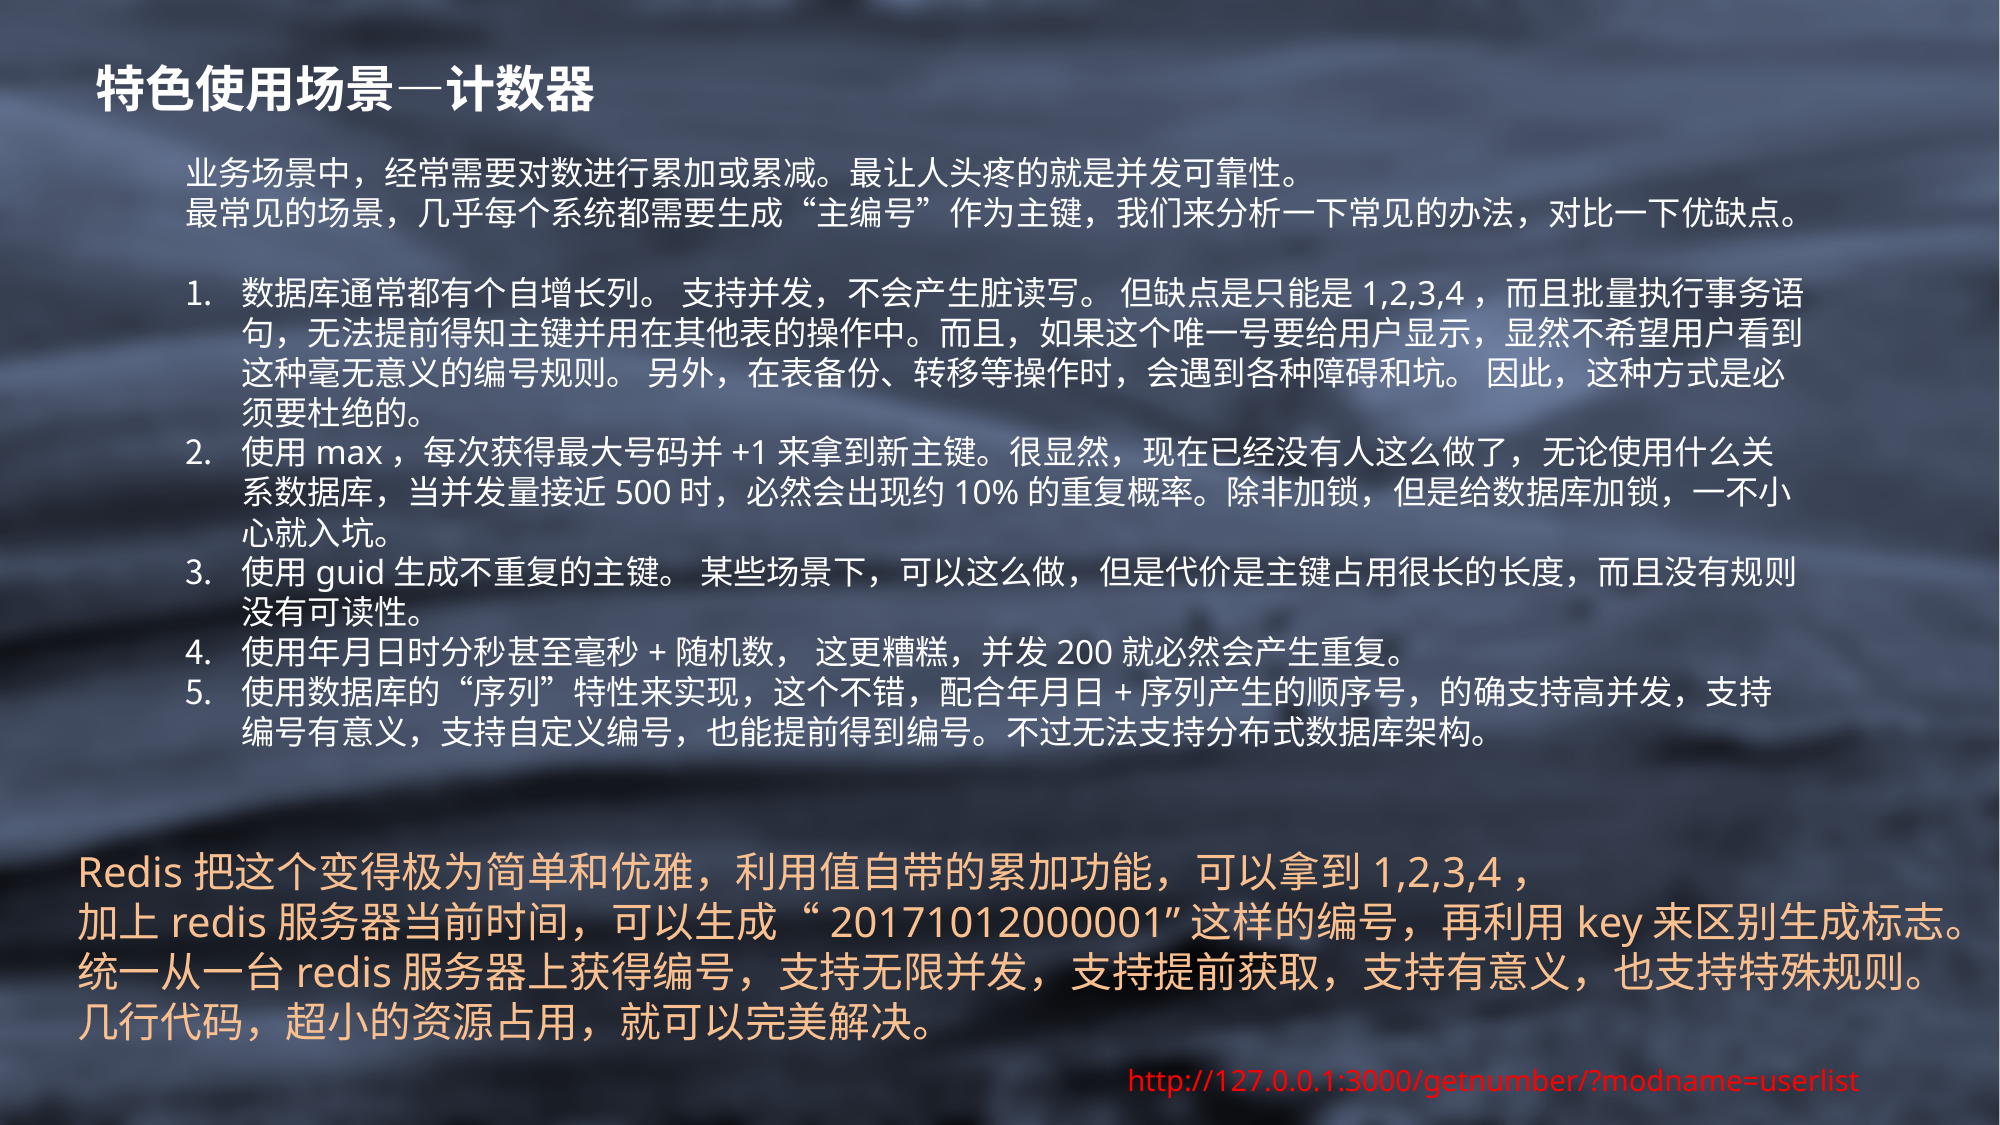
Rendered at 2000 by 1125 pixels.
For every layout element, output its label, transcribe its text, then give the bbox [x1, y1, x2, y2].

text_box http://127.0.0.1:3000/getnumber/?modname=userlist [1112, 1054, 1898, 1105]
text_box 特色使用场景—计数器 [80, 50, 1189, 125]
text_box Redis把这个变得极为简单和优雅，利用值自带的累加功能，可以拿到1,2,3,4， 加上redis服务器当前时间，可以生成“20171012000001”这样的编号，再利用key来区别生成标志。 统一从一台redis服务器上获得编号，支持无限并发，支持提前获取，支持有意义，也支持特殊规则。 几行代码，超小的资源占用，就可以完美解决。 [62, 837, 2000, 1053]
text_box 业务场景中，经常需要对数进行累加或累减。最让人头疼的就是并发可靠性。 最常见的场景，几乎每个系统都需要生成“主编号”作为主键，我们来分析一下常见的办法，对比一下优缺点。 数据库通常都有个自增长列。 支持并发，不会产生脏读写。 但缺点是只能是1,2,3,4，而且批量执行事务语句，无法提前得知主键并用在其他表的操作中。而且，如果这个唯一号要给用户显示，显然不希望用户看到这种毫无意义的编号规则。 另外，在表备份、转移等操作时，会遇到各种障碍和坑。 因此，这种方式是必须要杜绝的。 使用max，每次获得最大号码并+1来拿到新主键。很显然，现在已经没有人这么做了，无论使用什么关系数据库，当并发量接近500时，必然会出现约10%的重复概率。除非加锁，但是给数据库加锁，一不小心就入坑。 使用guid生成不重复的主键。 某些场景下，可以这么做，但是代价是主键占用很长的长度，而且没有规则没有可读性。 使用年月日时分秒甚至毫秒+随机数， 这更糟糕，并发200就必然会产生重复。 使用数据库的“序列”特性来实现，这个不错，配合年月日+序列产生的顺序号，的确支持高并发，支持编号有意义，支持自定义编号，也能提前得到编号。不过无法支持分布式数据库架构。 [170, 144, 1821, 759]
